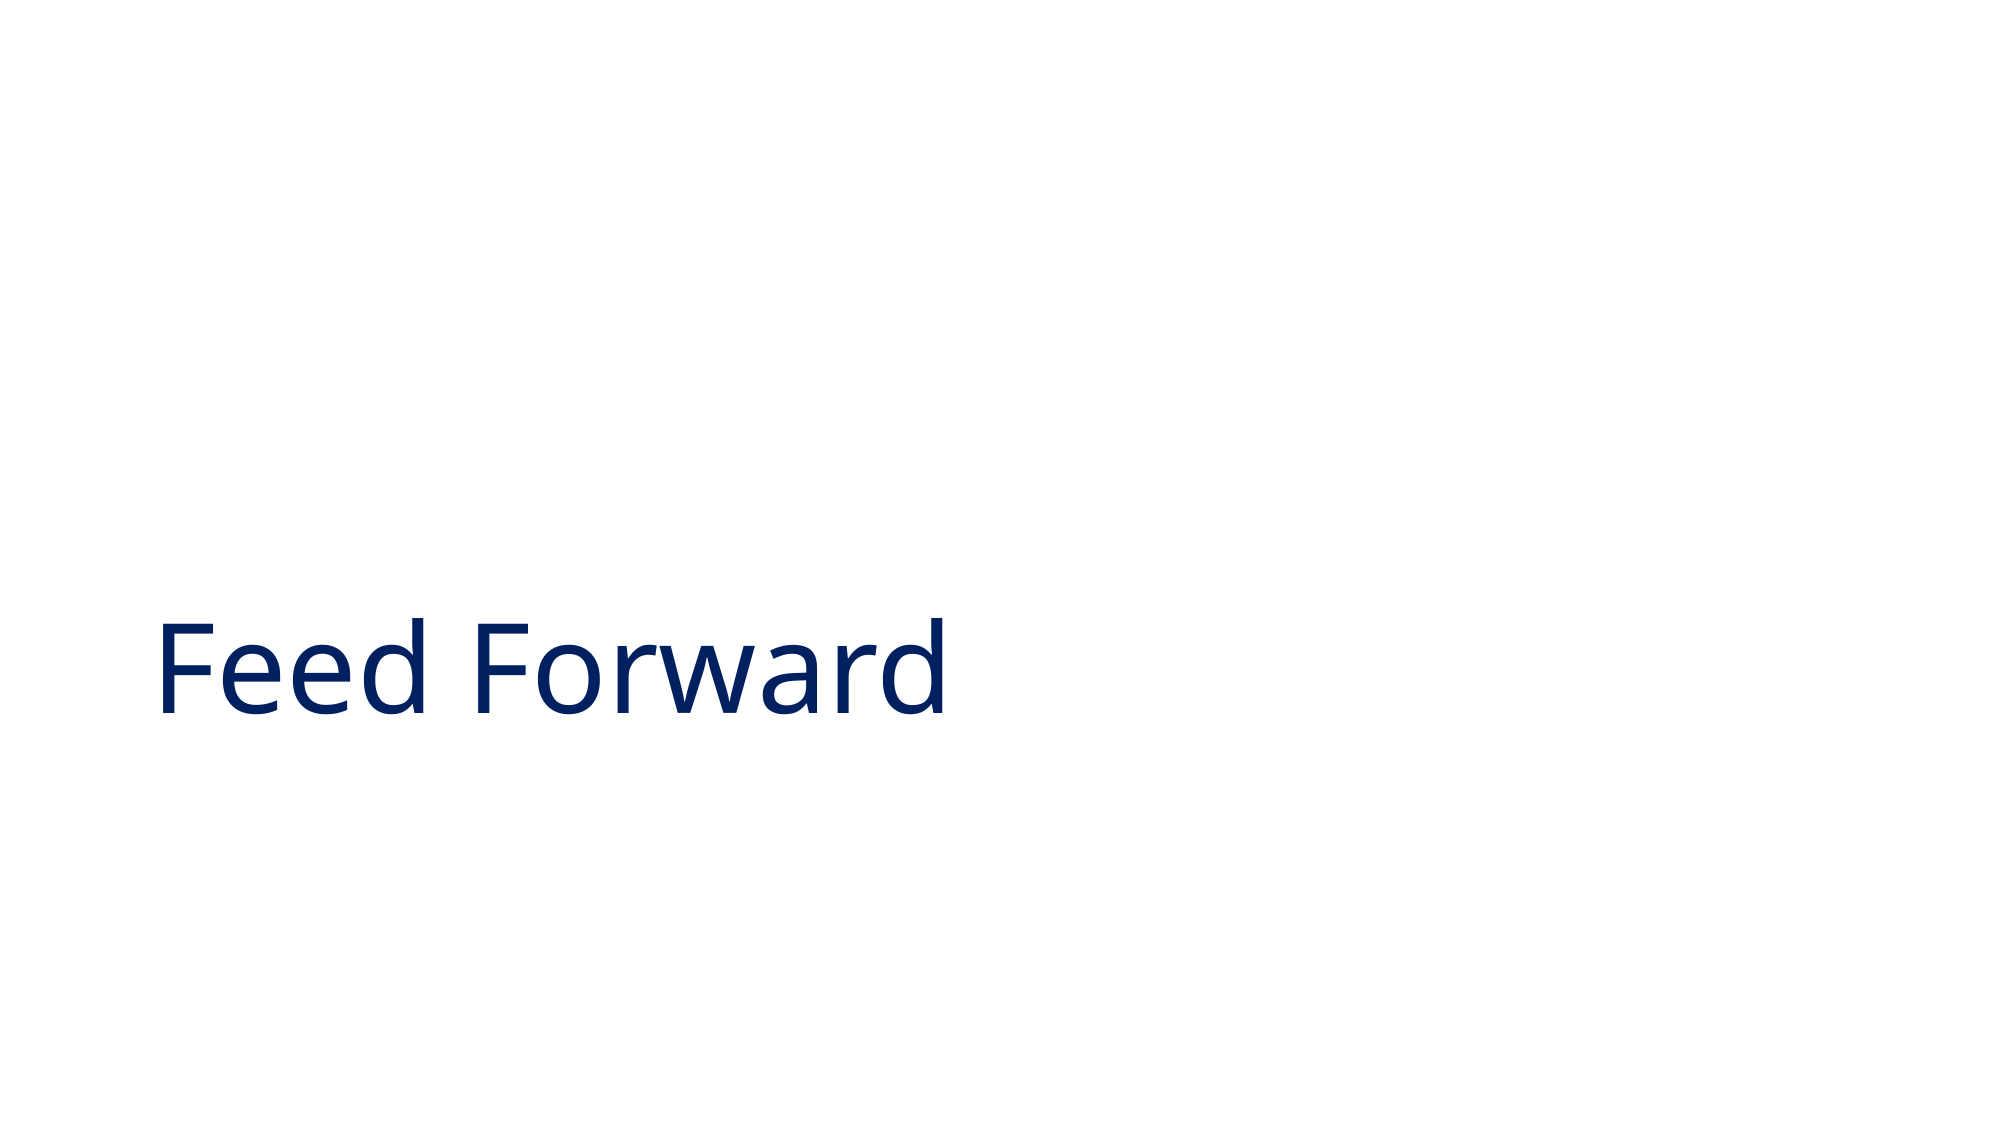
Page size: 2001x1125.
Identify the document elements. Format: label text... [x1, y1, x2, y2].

title Feed Forward [136, 280, 1862, 749]
